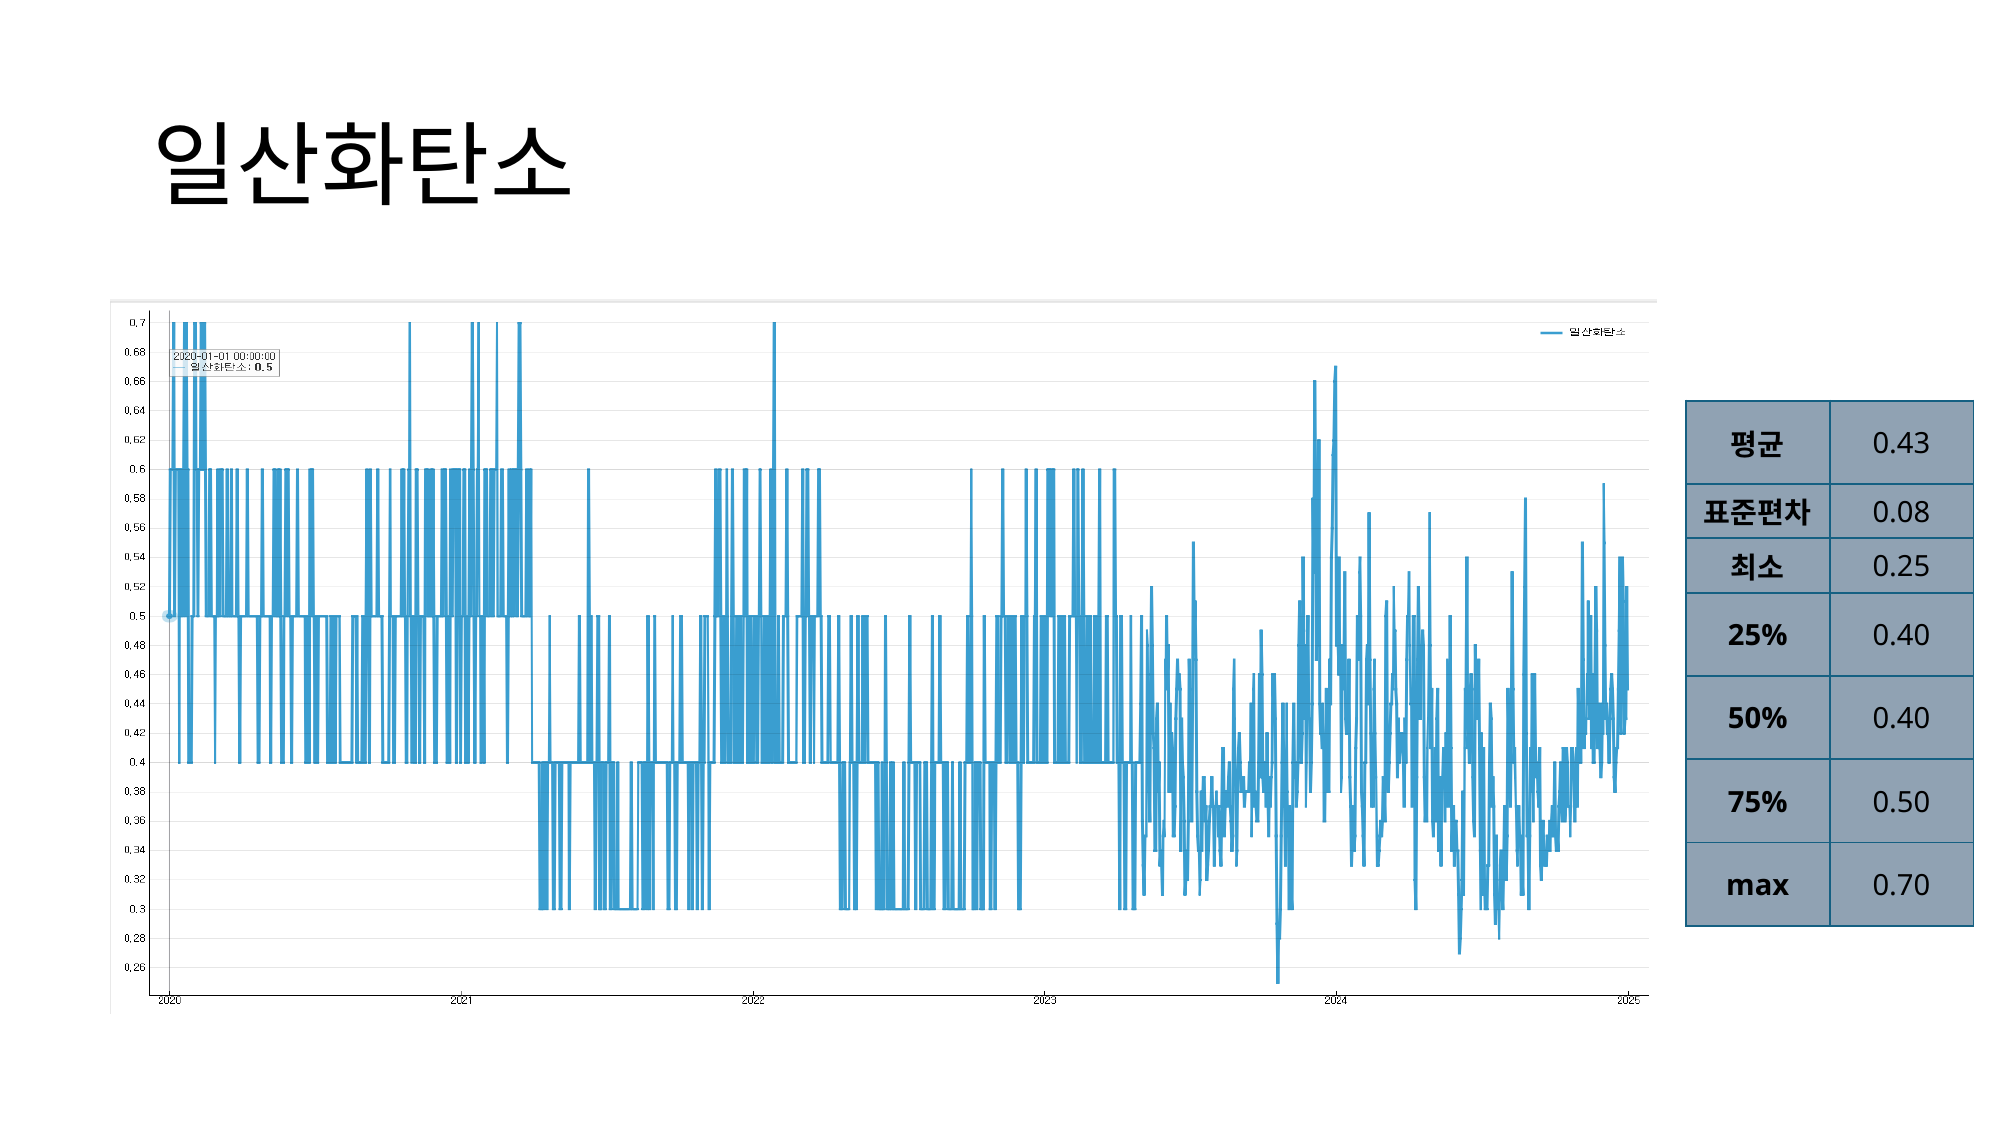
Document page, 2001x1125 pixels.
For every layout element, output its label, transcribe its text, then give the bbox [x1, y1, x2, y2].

table_cell 0.40 [1831, 594, 1973, 675]
table_cell 25% [1687, 594, 1829, 675]
table_cell 0.08 [1831, 485, 1973, 537]
table_header 평균 [1687, 402, 1829, 483]
table_cell 최소 [1687, 539, 1829, 592]
table_cell 0.70 [1831, 843, 1973, 925]
table_cell 0.50 [1831, 760, 1973, 842]
title 일산화탄소 [137, 59, 1863, 278]
table_cell 0.25 [1831, 539, 1973, 592]
table_cell 50% [1687, 677, 1829, 758]
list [110, 298, 1657, 1014]
table_cell 75% [1687, 760, 1829, 842]
table_cell 표준편차 [1687, 485, 1829, 537]
table_header 0.43 [1831, 402, 1973, 483]
table_cell max [1687, 843, 1829, 925]
table_cell 0.40 [1831, 677, 1973, 758]
